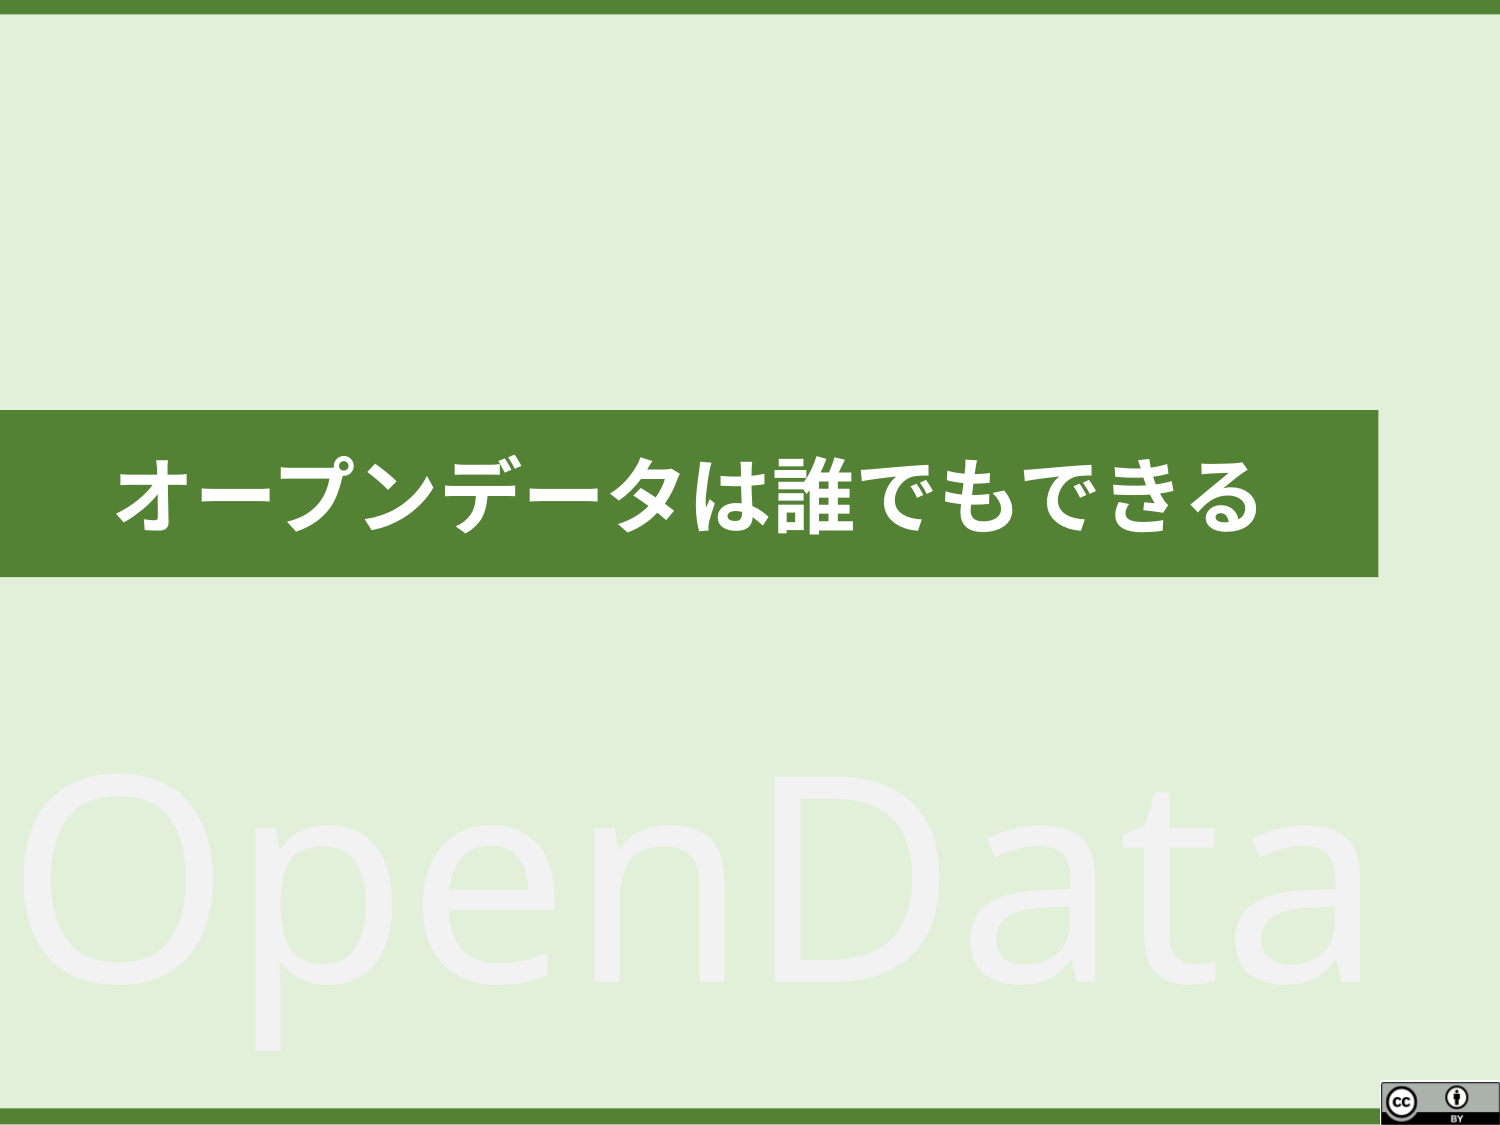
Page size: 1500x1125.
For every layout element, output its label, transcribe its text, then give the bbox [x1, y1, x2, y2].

picture [1380, 1080, 1500, 1125]
text_box オープンデータは誰でもできる [0, 410, 1379, 578]
